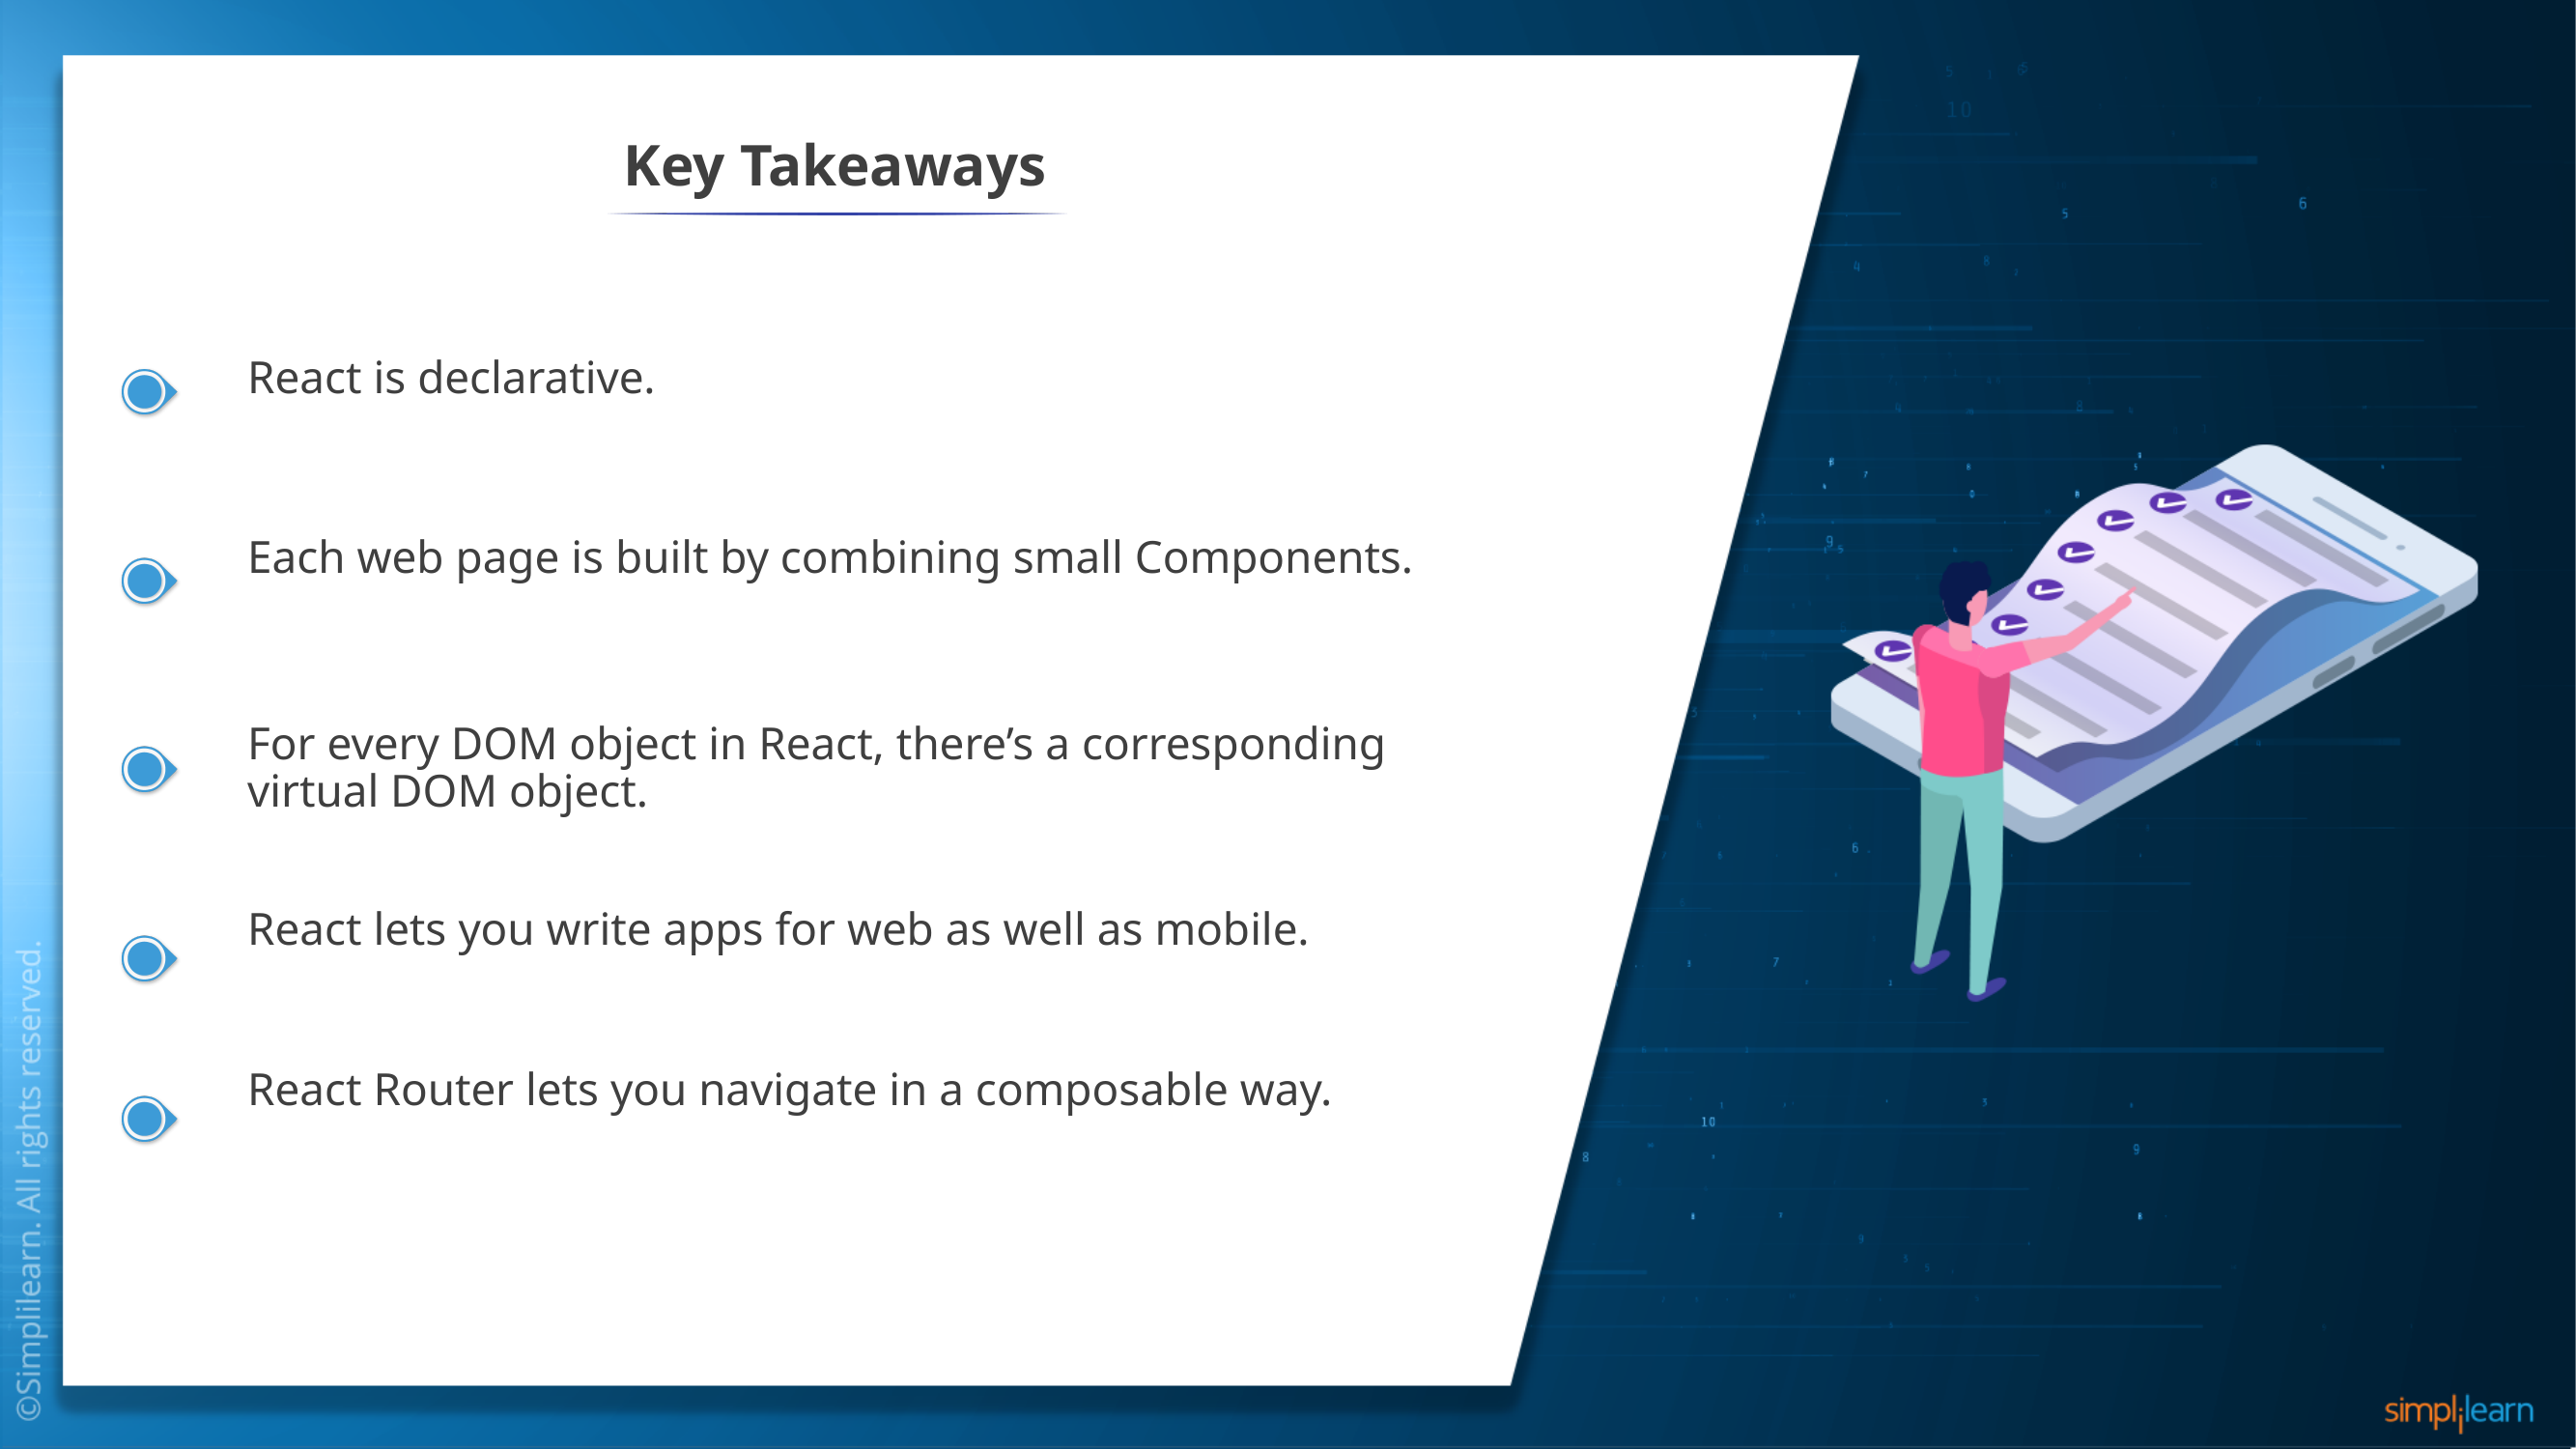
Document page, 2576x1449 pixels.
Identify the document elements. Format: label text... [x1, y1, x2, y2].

picture [0, 0, 2576, 1449]
list React lets you write apps for web as well as mobile. [233, 907, 1538, 994]
list For every DOM object in React, there’s a corresponding virtual DOM object. [233, 721, 1538, 809]
list Each web page is built by combining small Components. [233, 535, 1538, 623]
list React is declarative. [233, 349, 1538, 437]
list React Router lets you navigate in a composable way. [233, 1066, 1538, 1154]
